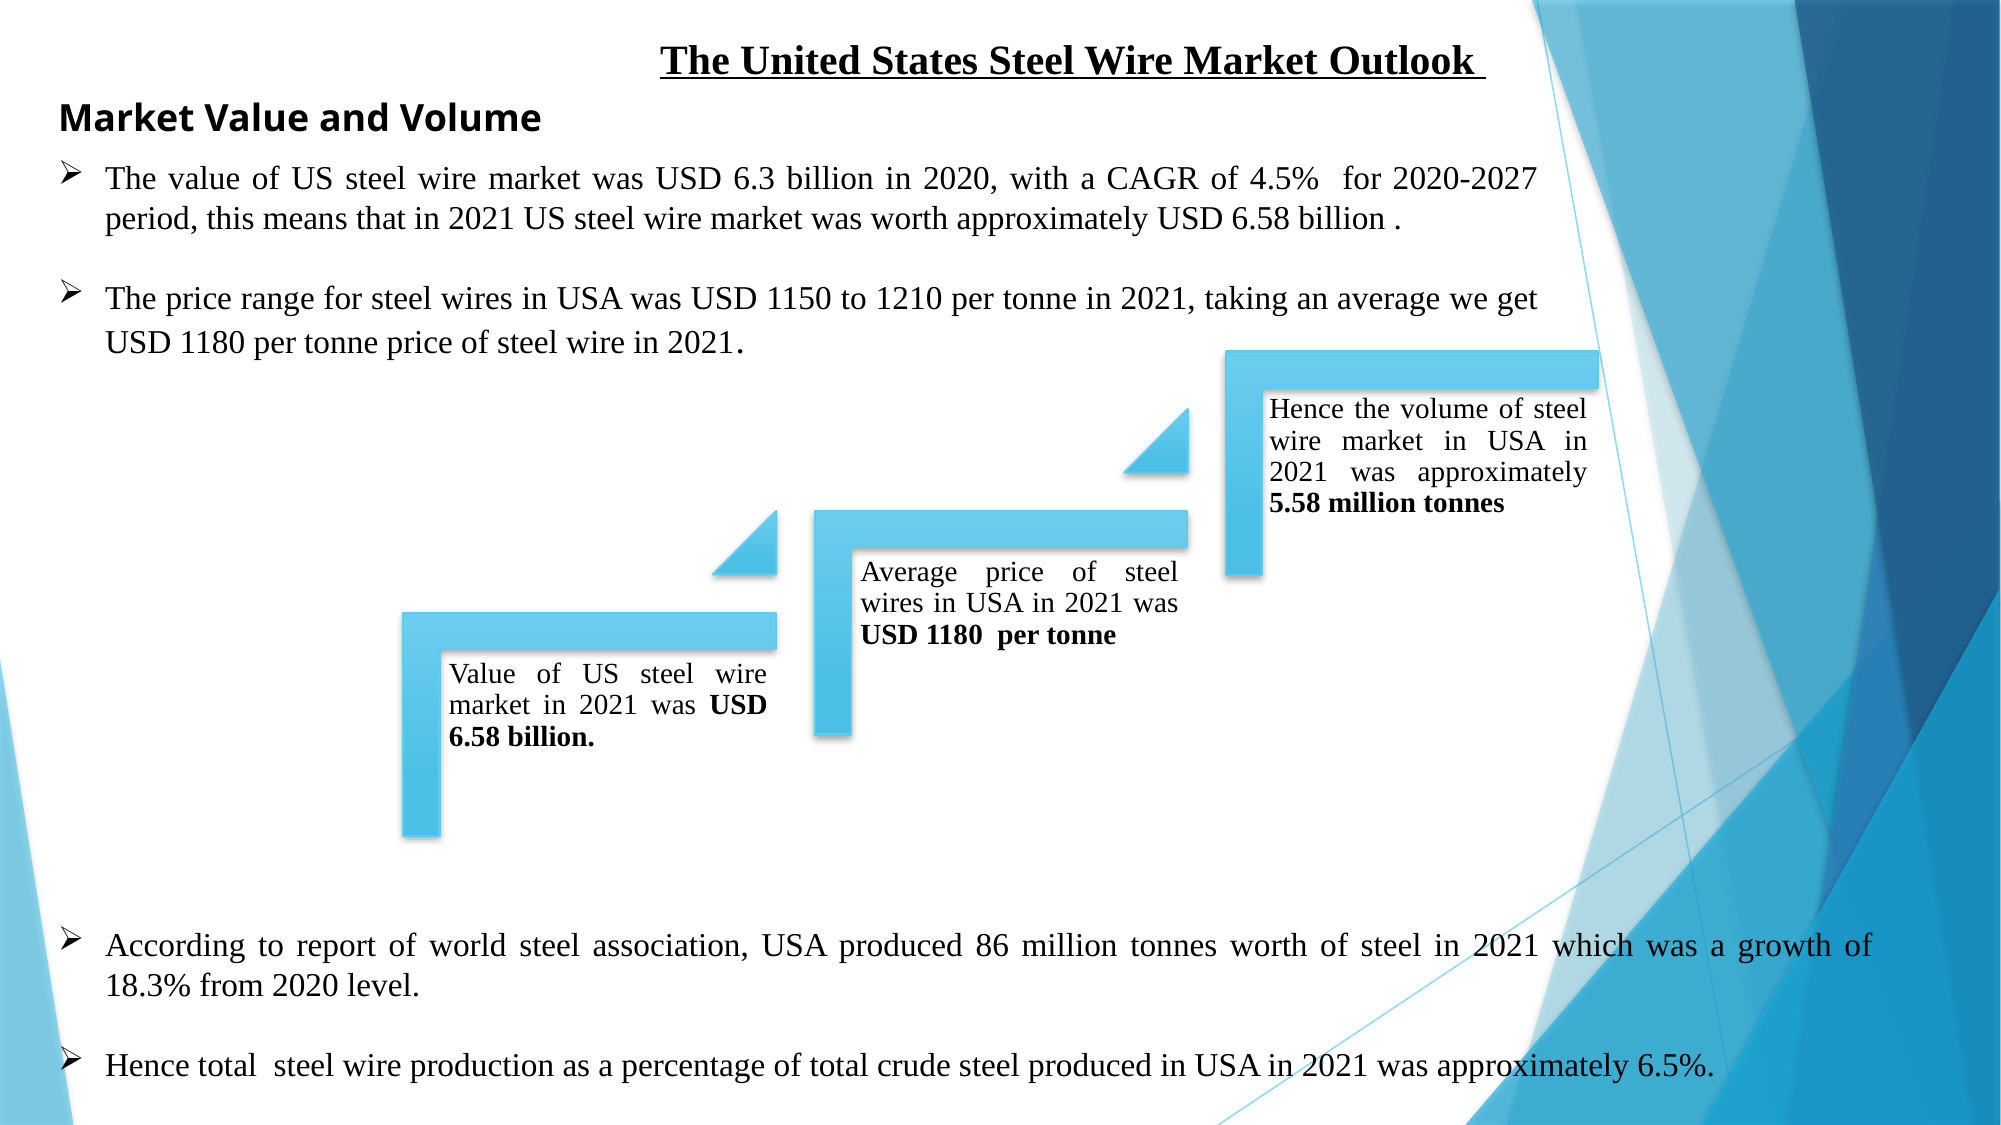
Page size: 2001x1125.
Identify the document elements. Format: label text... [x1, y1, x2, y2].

text_box Market Value and Volume [43, 91, 1668, 207]
text_box According to report of world steel association, USA produced 86 million tonnes worth of steel in 2021 which was a growth of 18.3% from 2020 level. Hence total steel wire production as a percentage of total crude steel produced in USA in 2021 was approximately 6.5%. [43, 915, 1891, 1091]
text_box The value of US steel wire market was USD 6.3 billion in 2020, with a CAGR of 4.5% for 2020-2027 period, this means that in 2021 US steel wire market was worth approximately USD 6.58 billion . The price range for steel wires in USA was USD 1150 to 1210 per tonne in 2021, taking an average we get USD 1180 per tonne price of steel wire in 2021. [43, 148, 1556, 369]
text_box The United States Steel Wire Market Outlook [645, 25, 1692, 91]
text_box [334, 330, 1669, 945]
